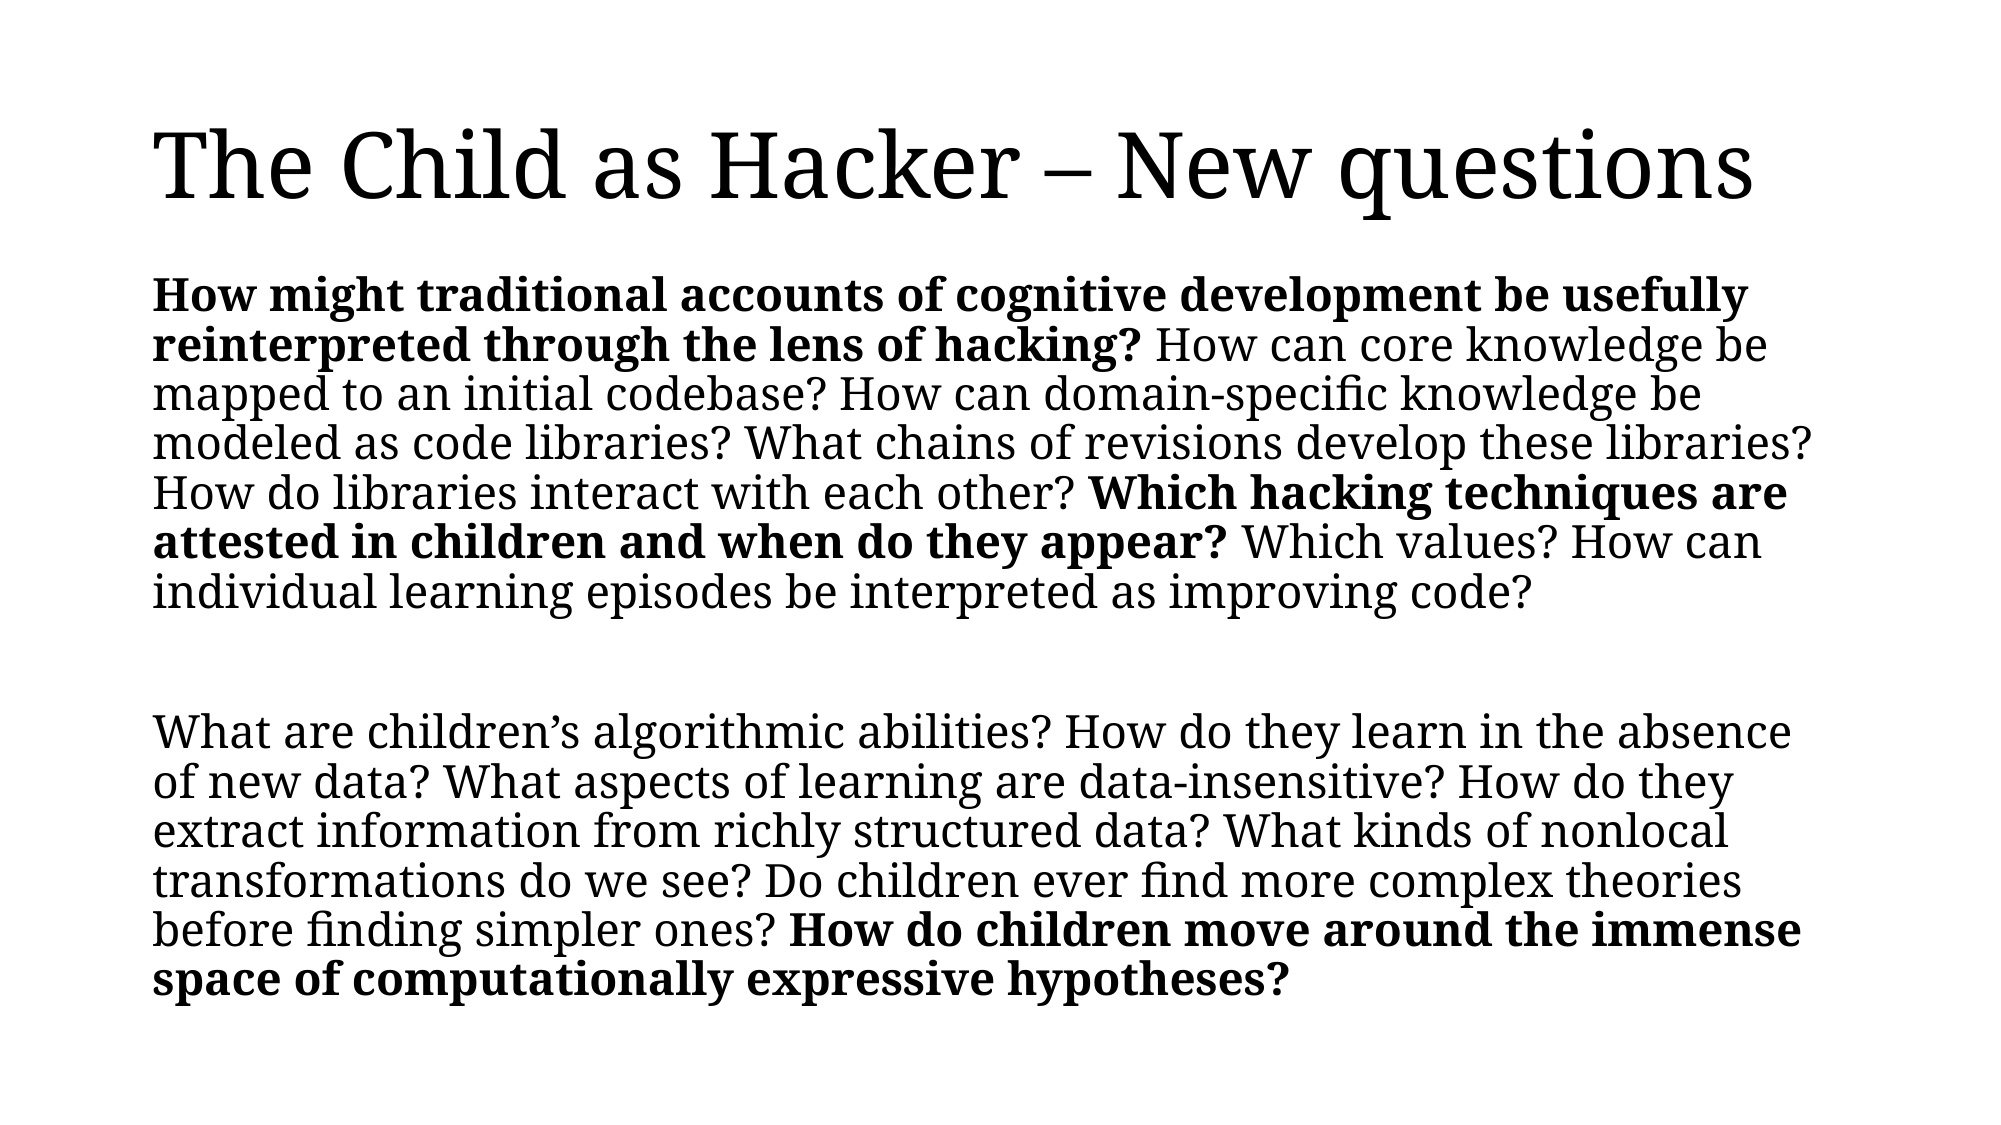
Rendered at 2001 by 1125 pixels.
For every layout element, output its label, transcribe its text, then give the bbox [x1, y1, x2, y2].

title The Child as Hacker – New questions [137, 59, 1863, 264]
list How might traditional accounts of cognitive development be usefully reinterpreted through the lens of hacking? How can core knowledge be mapped to an initial codebase? How can domain-specific knowledge be modeled as code libraries? What chains of revisions develop these libraries? How do libraries interact with each other? Which hacking techniques are attested in children and when do they appear? Which values? How can individual learning episodes be interpreted as improving code? What are children’s algorithmic abilities? How do they learn in the absence of new data? What aspects of learning are data-insensitive? How do they extract information from richly structured data? What kinds of nonlocal transformations do we see? Do children ever find more complex theories before finding simpler ones? How do children move around the immense space of computationally expressive hypotheses? [137, 264, 1863, 1031]
